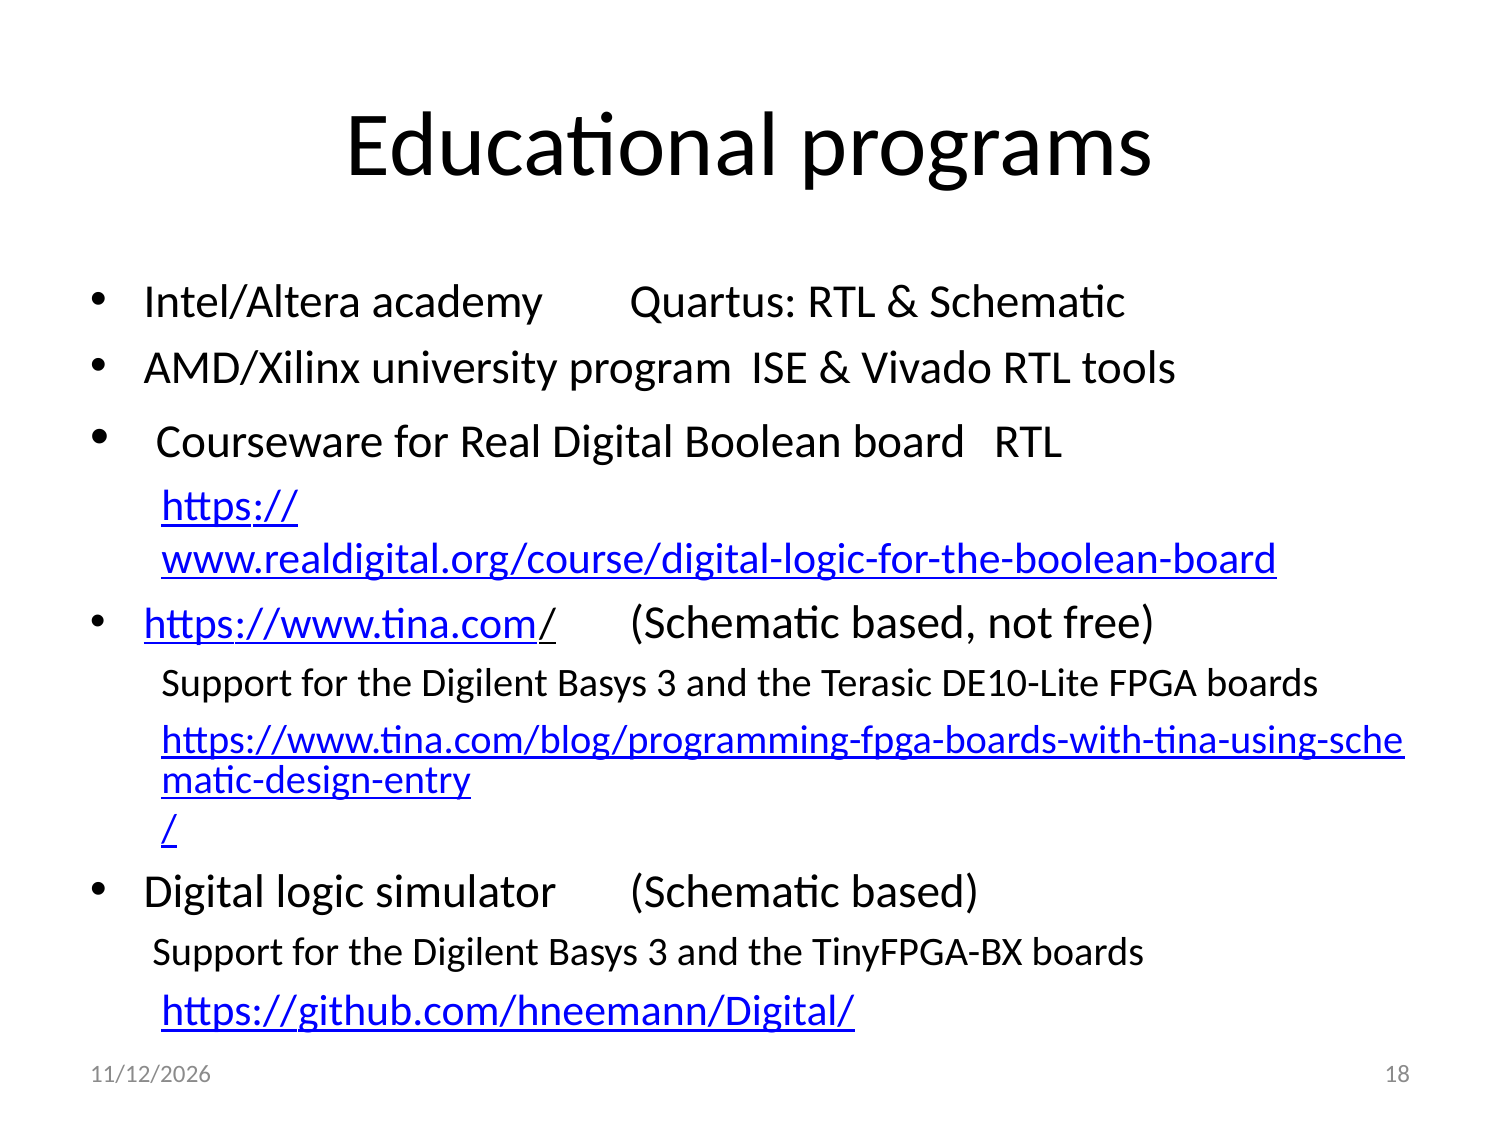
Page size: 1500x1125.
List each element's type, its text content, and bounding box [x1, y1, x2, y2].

list Intel/Altera academy Quartus: RTL & Schematic AMD/Xilinx university program ISE & Vivado RTL tools Courseware for Real Digital Boolean board RTL https://www.realdigital.org/course/digital-logic-for-the-boolean-board https://www.tina.com/ (Schematic based, not free) Support for the Digilent Basys 3 and the Terasic DE10-Lite FPGA boards https://www.tina.com/blog/programming-fpga-boards-with-tina-using-schematic-design-entry/ Digital logic simulator (Schematic based) Support for the Digilent Basys 3 and the TinyFPGA-BX boards https://github.com/hneemann/Digital/ [75, 262, 1425, 1005]
slide_number 18 [1074, 1042, 1425, 1103]
title Educational programs [75, 45, 1425, 233]
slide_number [75, 1042, 425, 1103]
